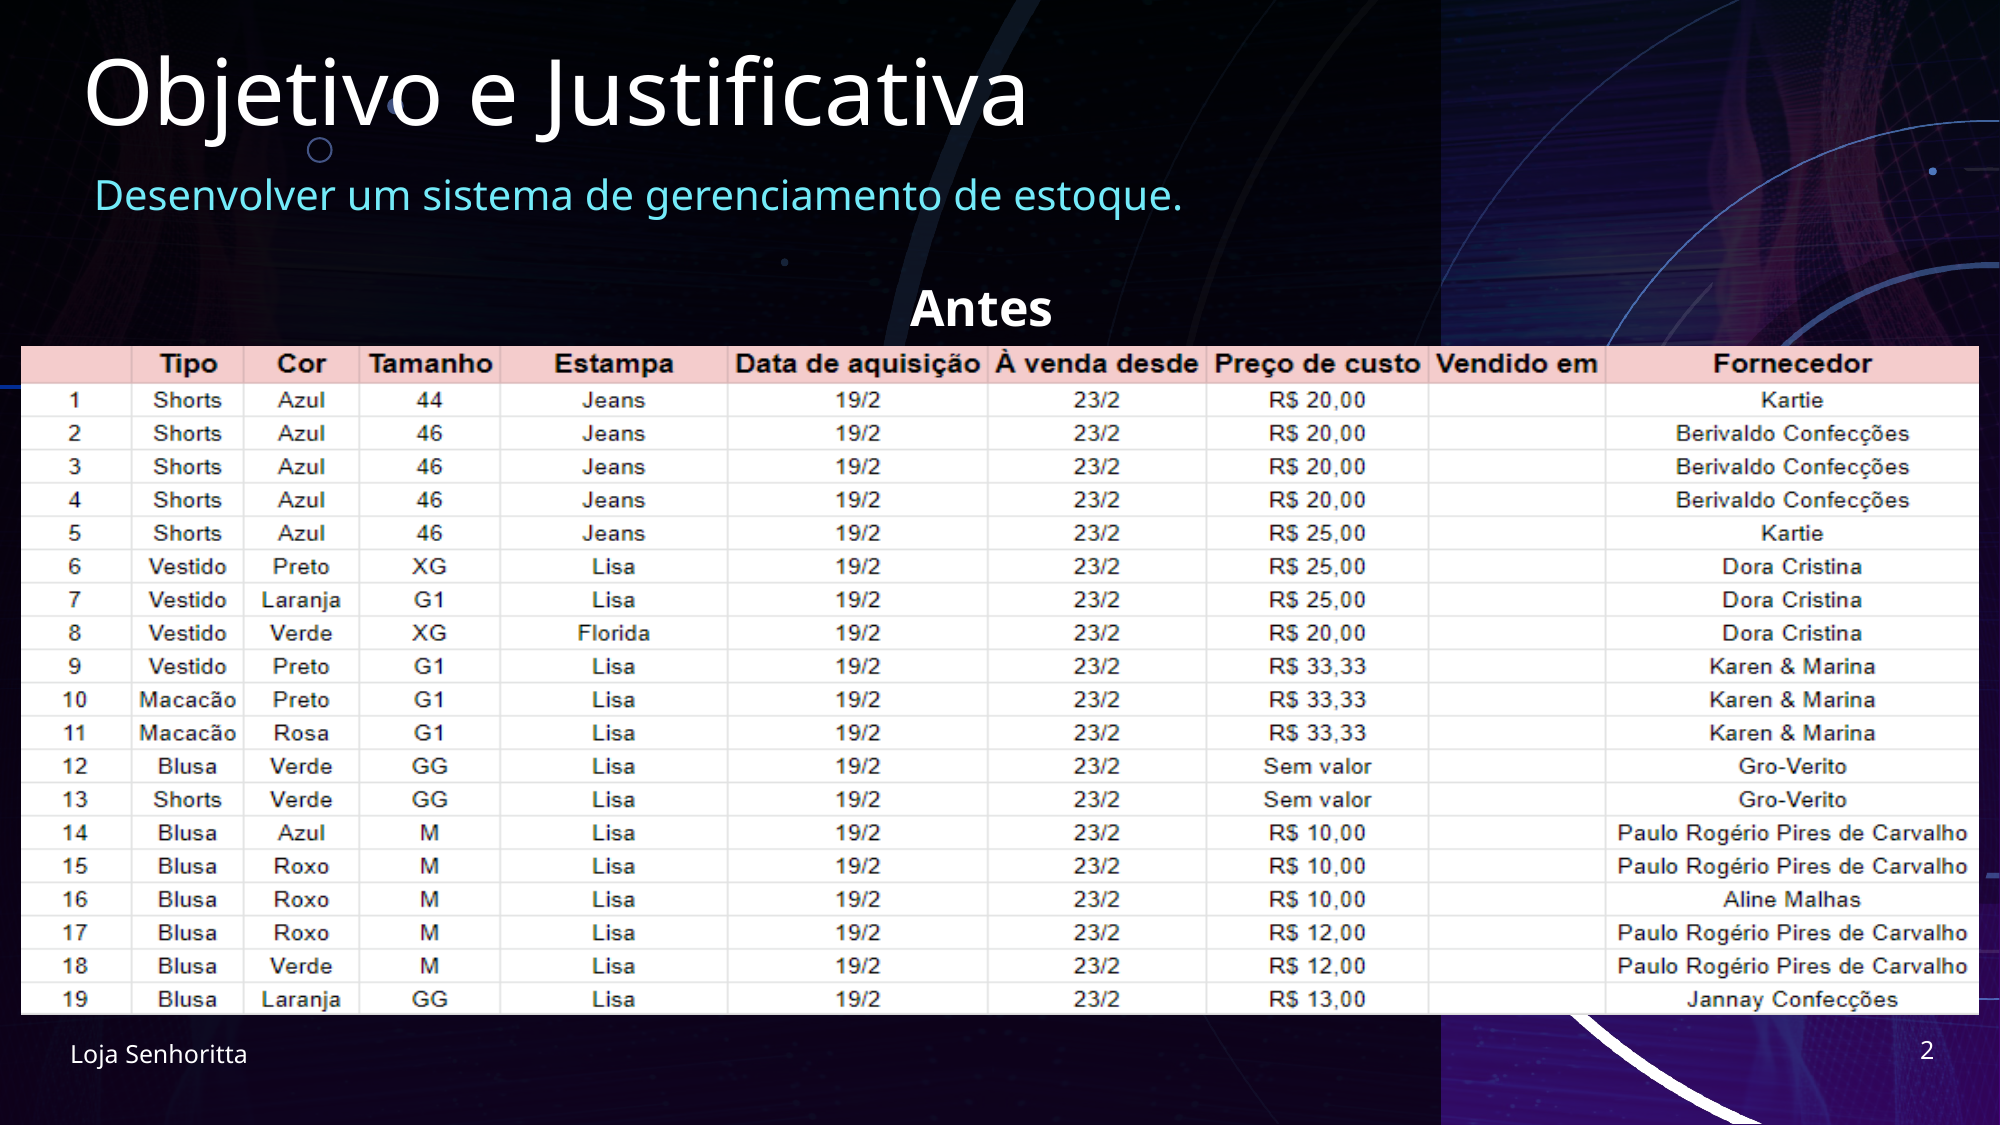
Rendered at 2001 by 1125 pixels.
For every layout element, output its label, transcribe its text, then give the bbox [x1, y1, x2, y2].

footer Loja Senhoritta [55, 1023, 731, 1084]
text_box Antes [895, 269, 1073, 344]
picture [20, 0, 2000, 1124]
title Objetivo e Justificativa [67, 0, 1173, 153]
slide_number 2 [1499, 1021, 1950, 1082]
list Desenvolver um sistema de gerenciamento de estoque. [78, 141, 1291, 300]
